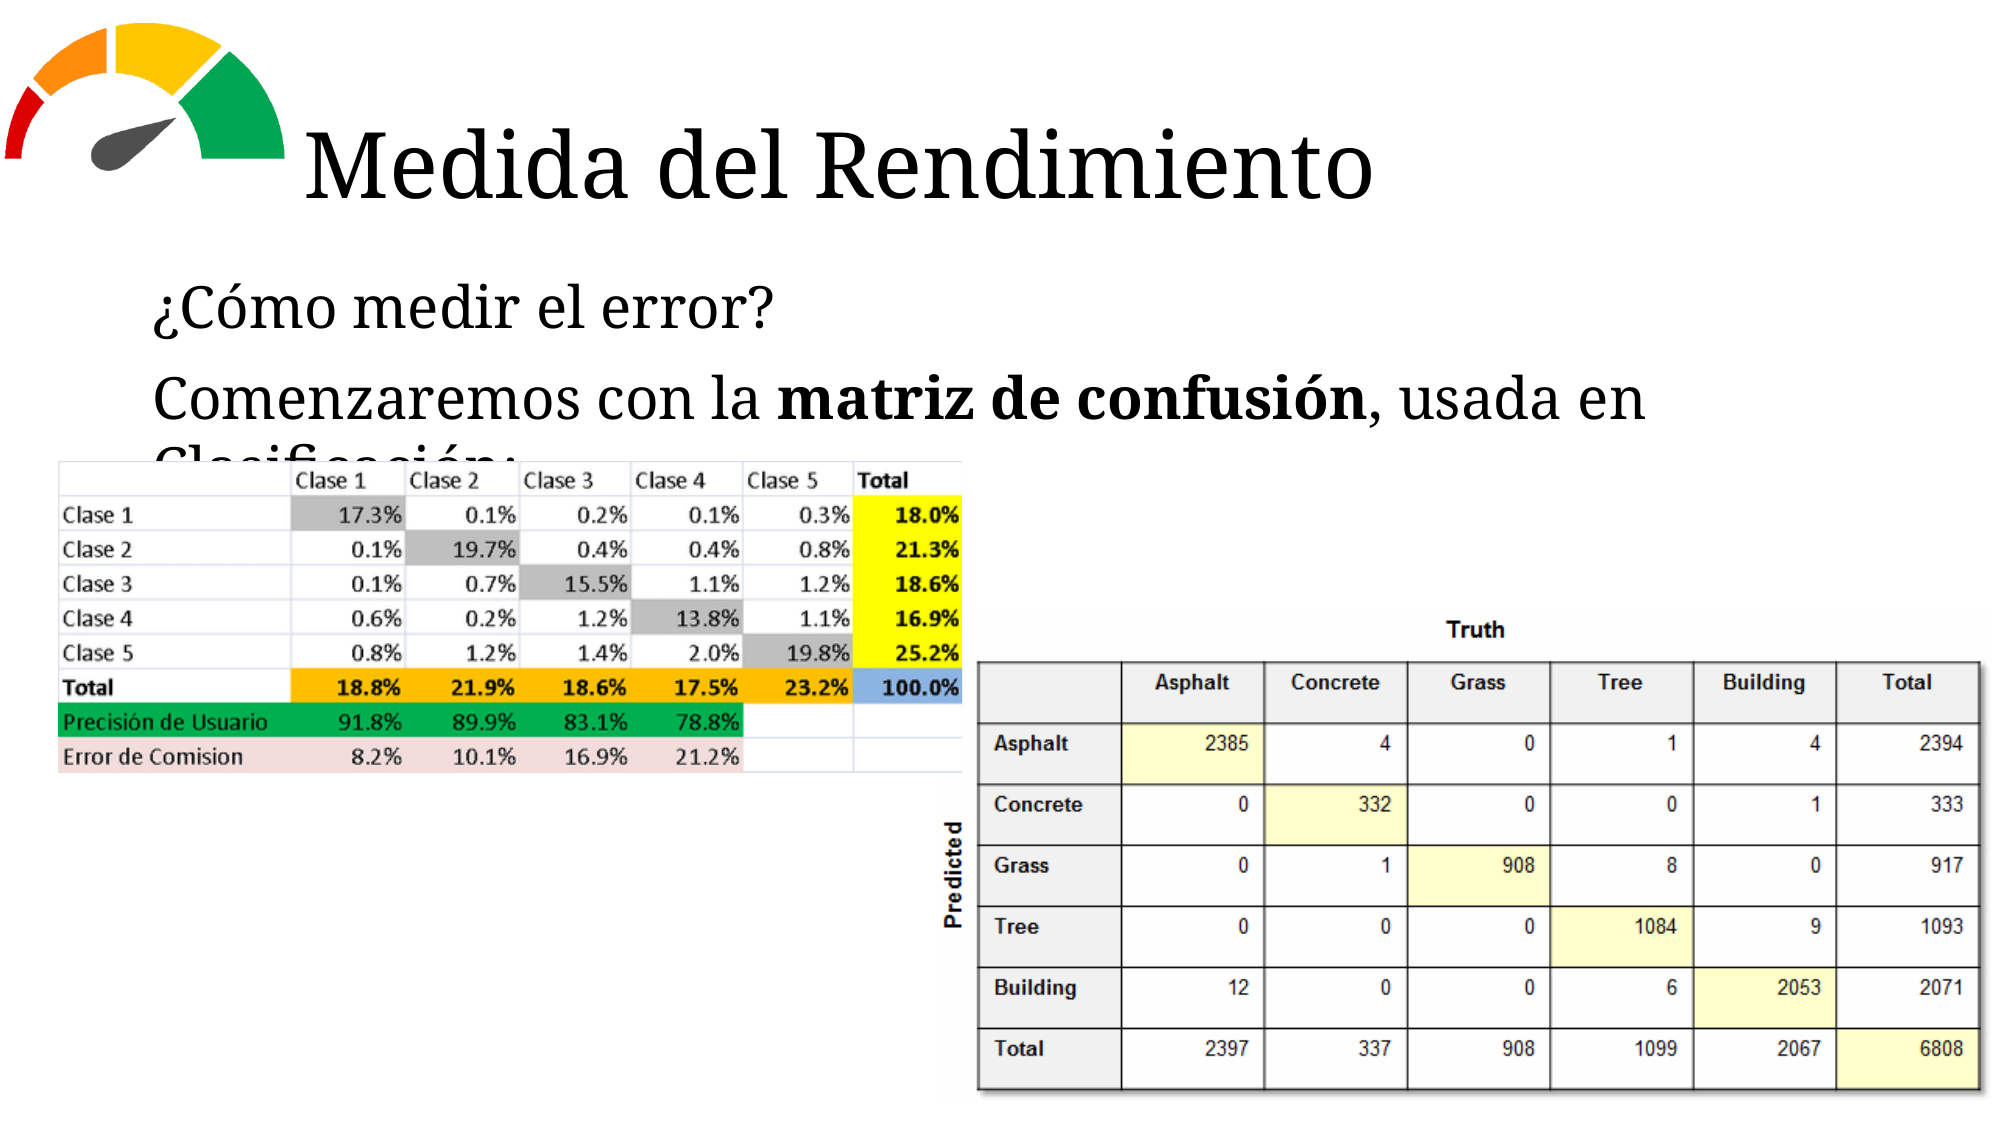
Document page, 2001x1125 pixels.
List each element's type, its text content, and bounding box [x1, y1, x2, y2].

picture [3, 16, 285, 173]
title Medida del Rendimiento [288, 59, 1863, 263]
list ¿Cómo medir el error? Comenzaremos con la matriz de confusión, usada en Clasificación: [137, 263, 1899, 455]
picture [58, 461, 1992, 1100]
